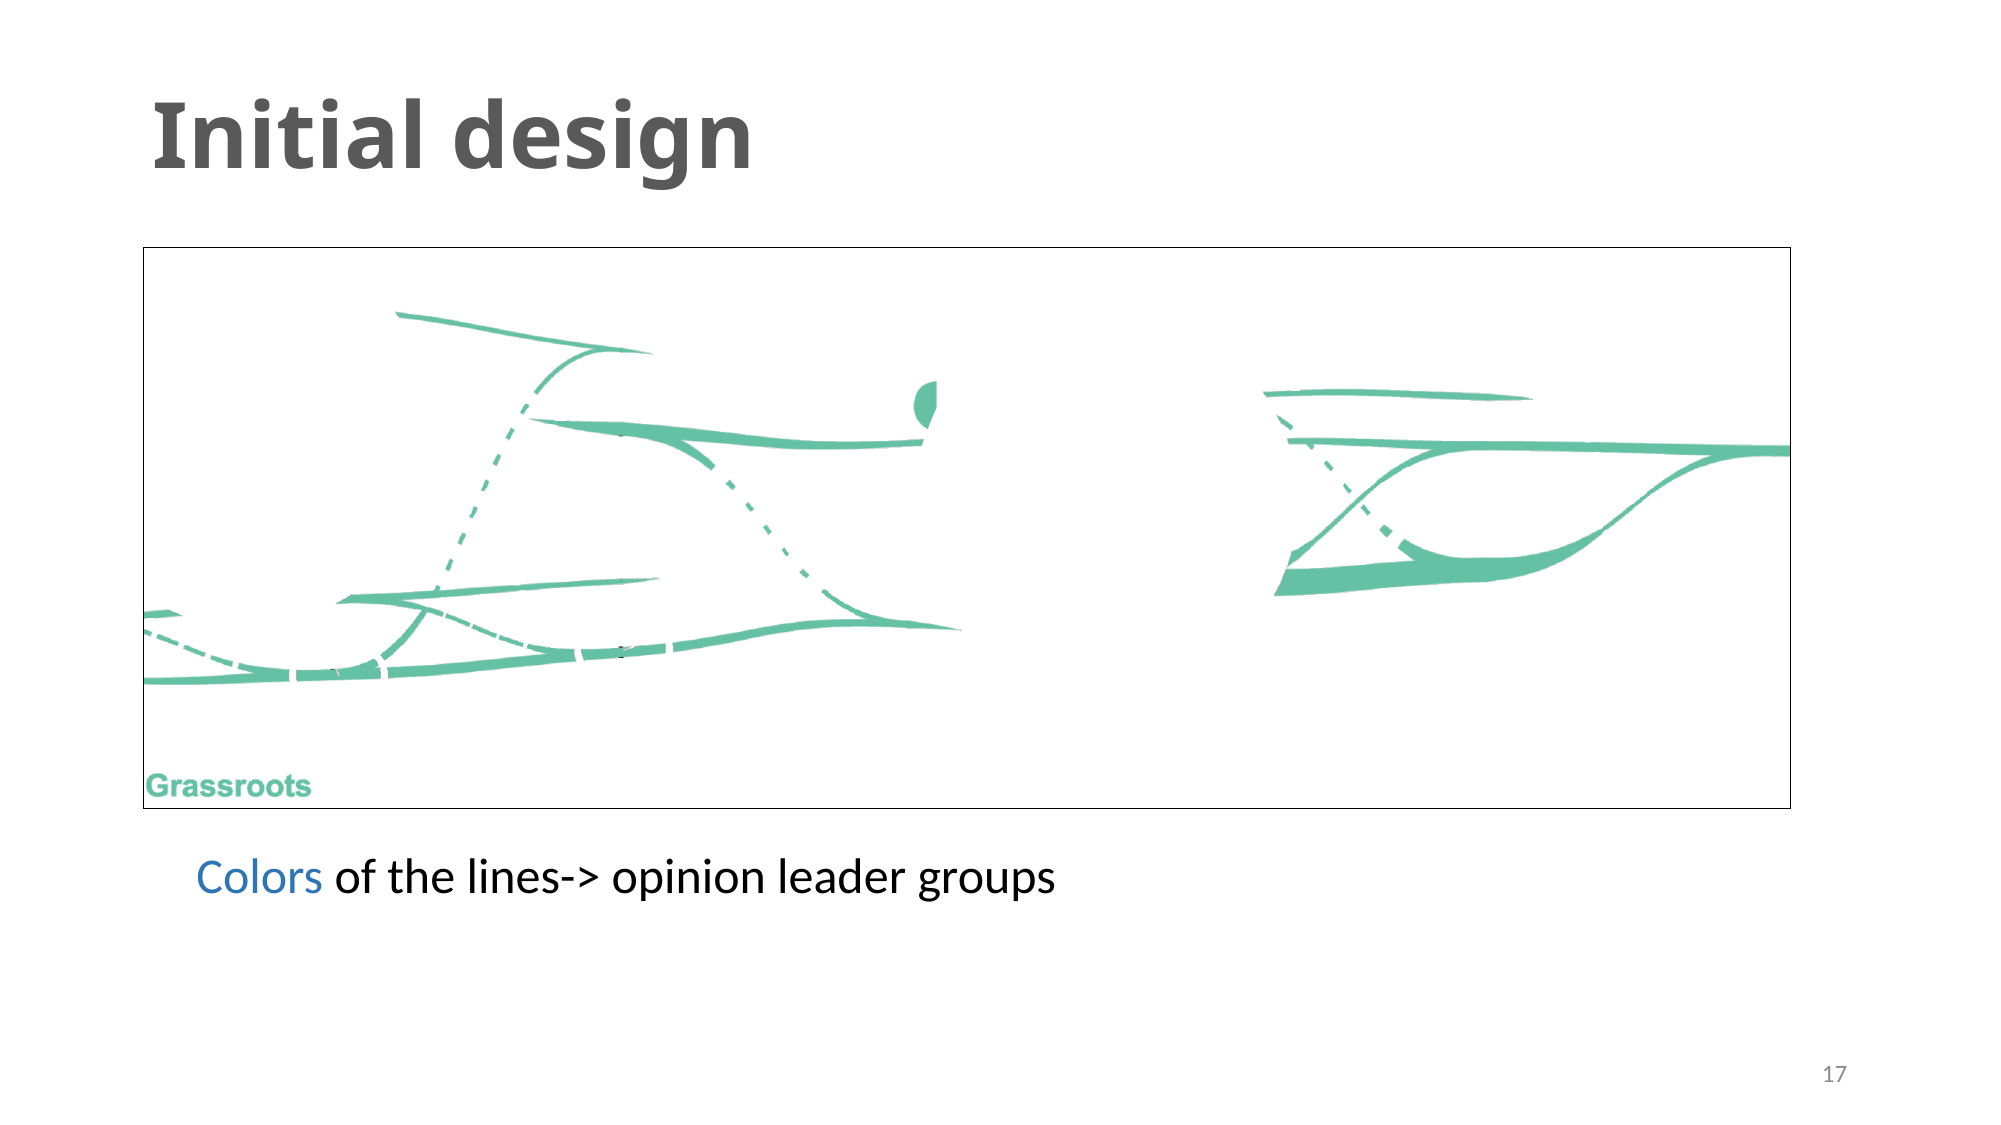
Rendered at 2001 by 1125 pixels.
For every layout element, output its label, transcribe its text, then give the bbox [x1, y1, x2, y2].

text_box Colors of the lines-> opinion leader groups [181, 836, 1514, 911]
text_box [143, 247, 1791, 809]
title Initial design [137, 59, 1863, 278]
slide_number 17 [1412, 1042, 1863, 1103]
